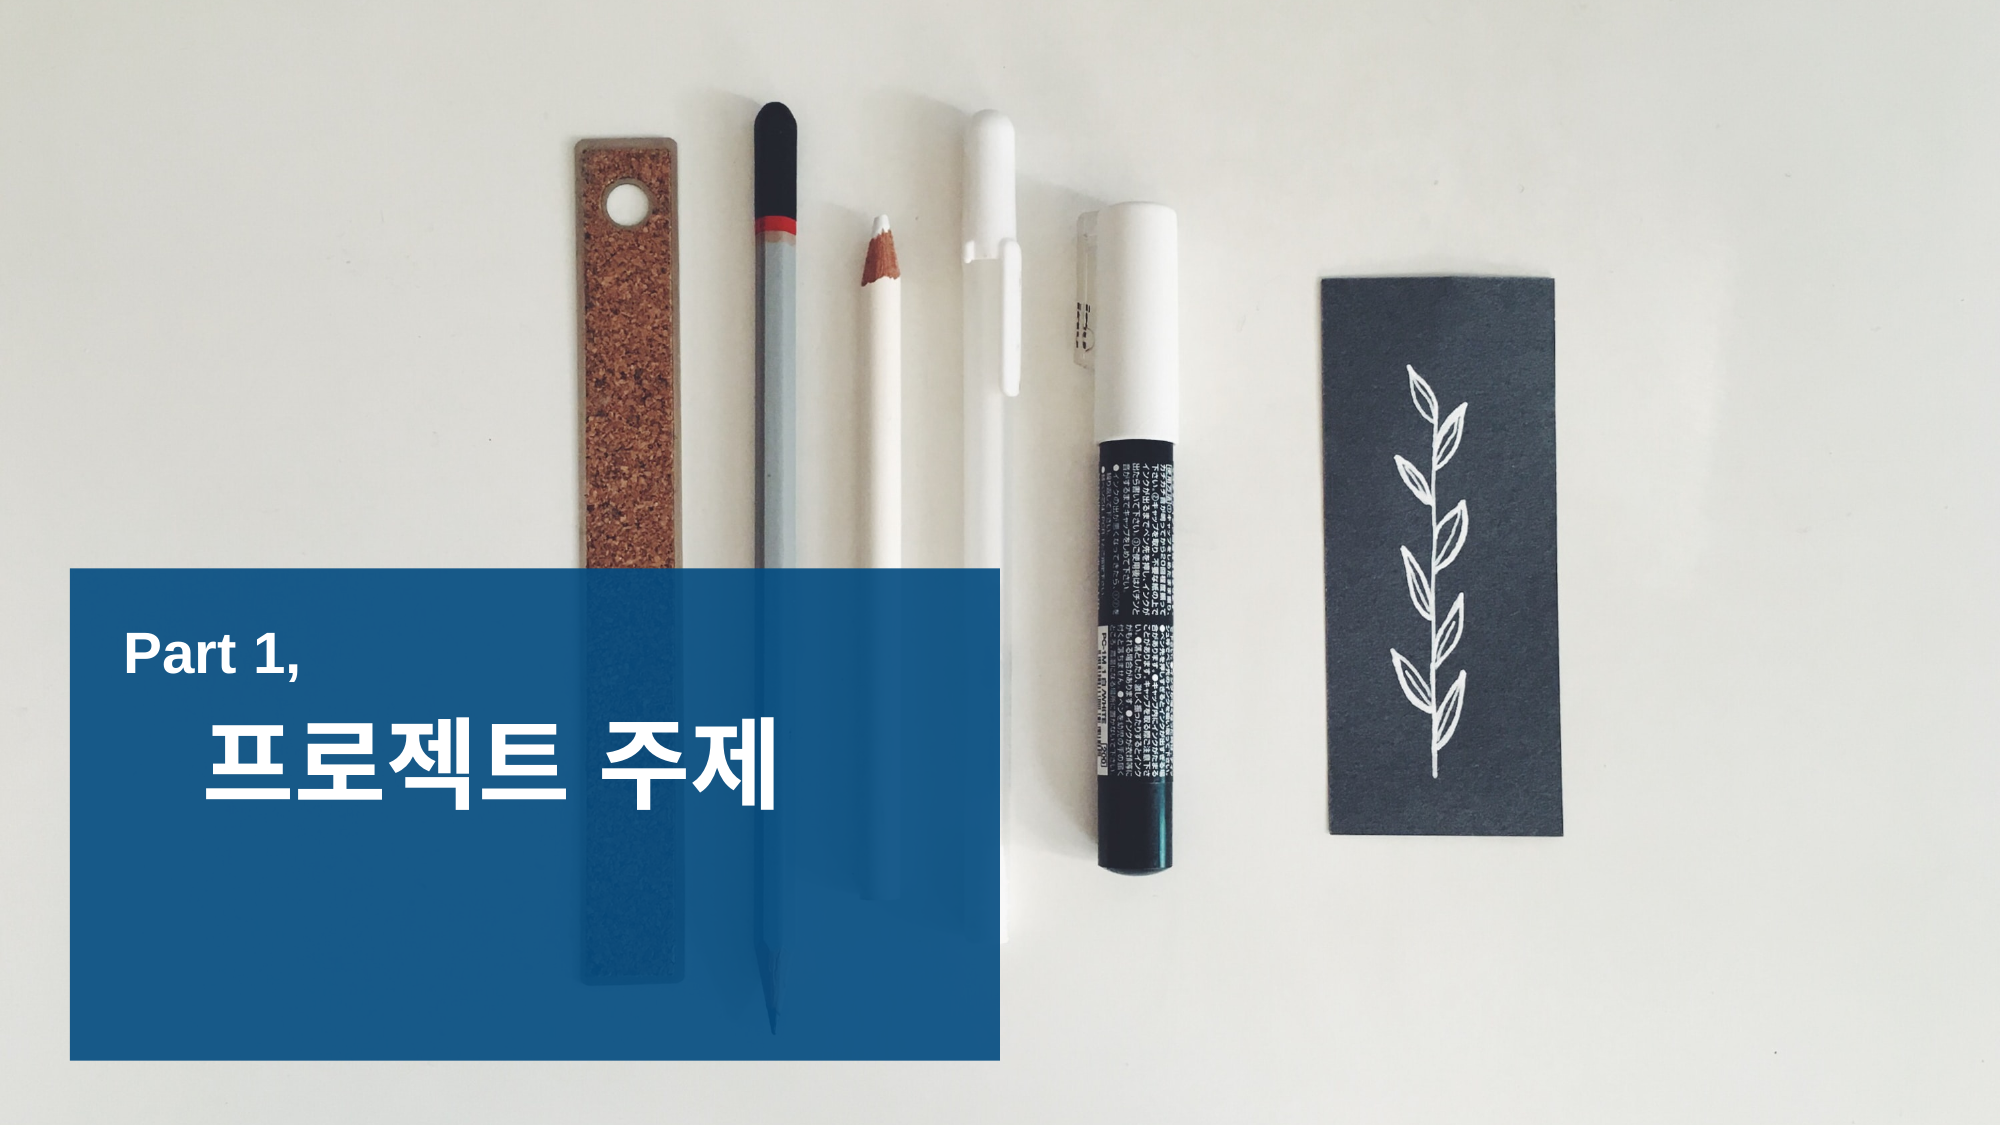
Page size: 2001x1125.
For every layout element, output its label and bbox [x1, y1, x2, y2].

text_box [69, 568, 1000, 1061]
picture [0, 0, 2000, 1125]
